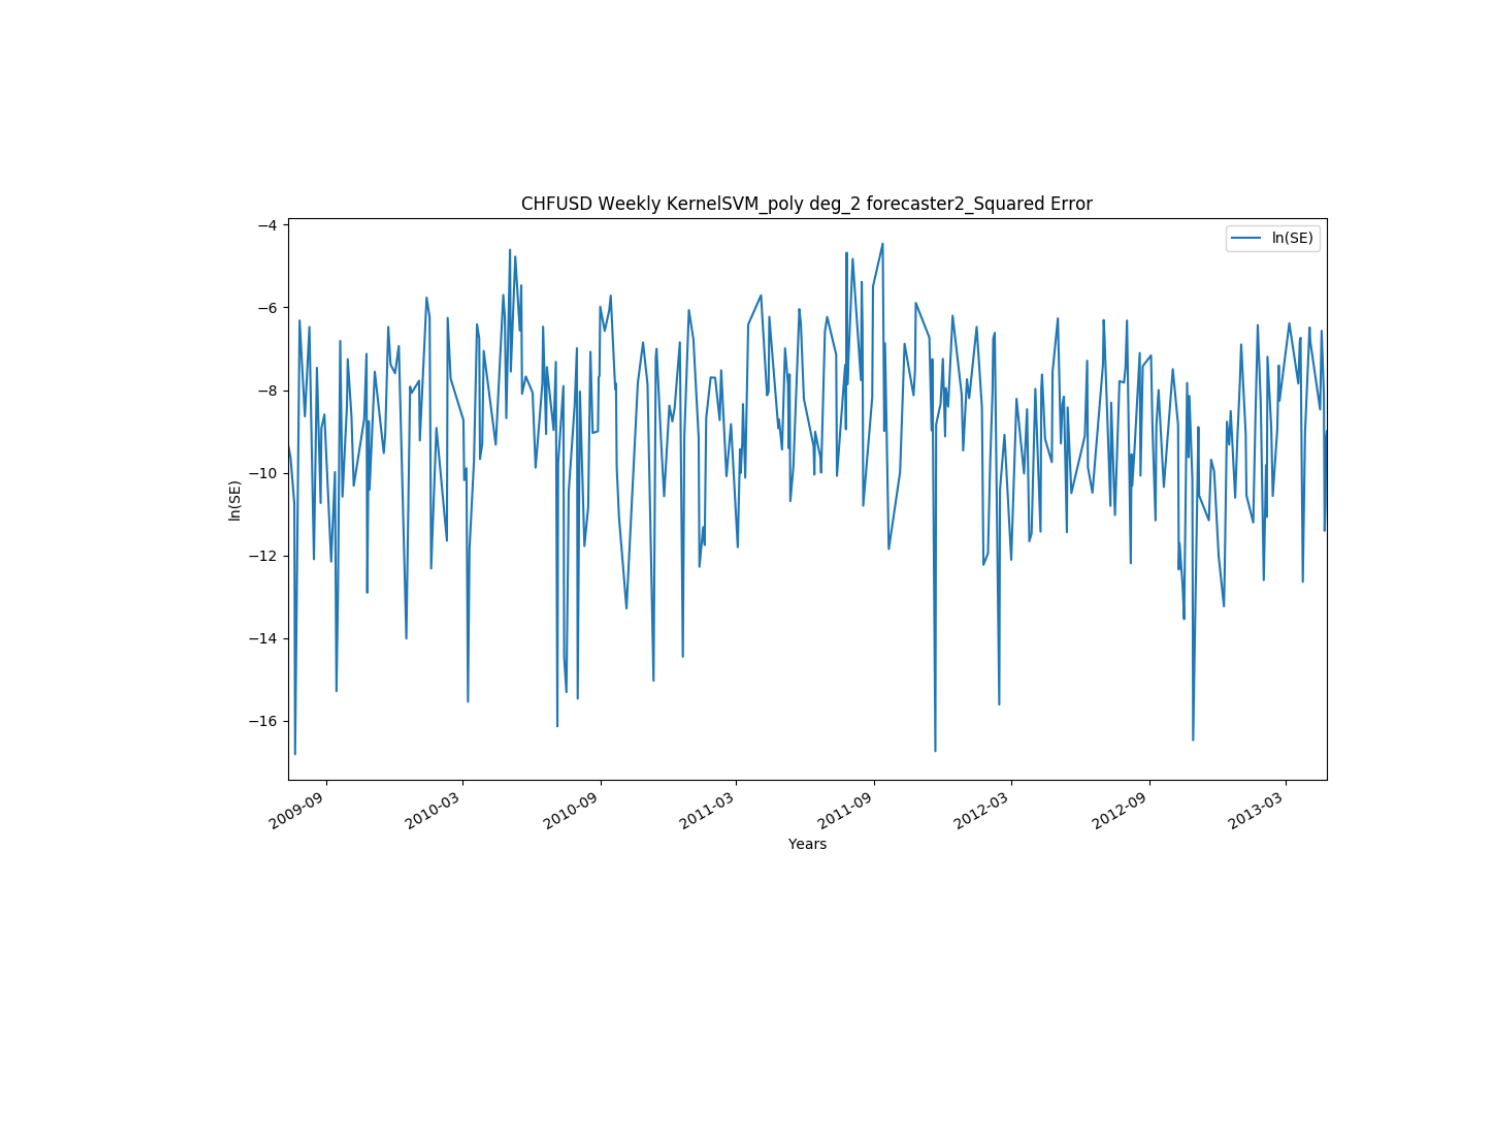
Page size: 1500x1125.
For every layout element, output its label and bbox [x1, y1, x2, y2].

picture [119, 119, 1461, 946]
